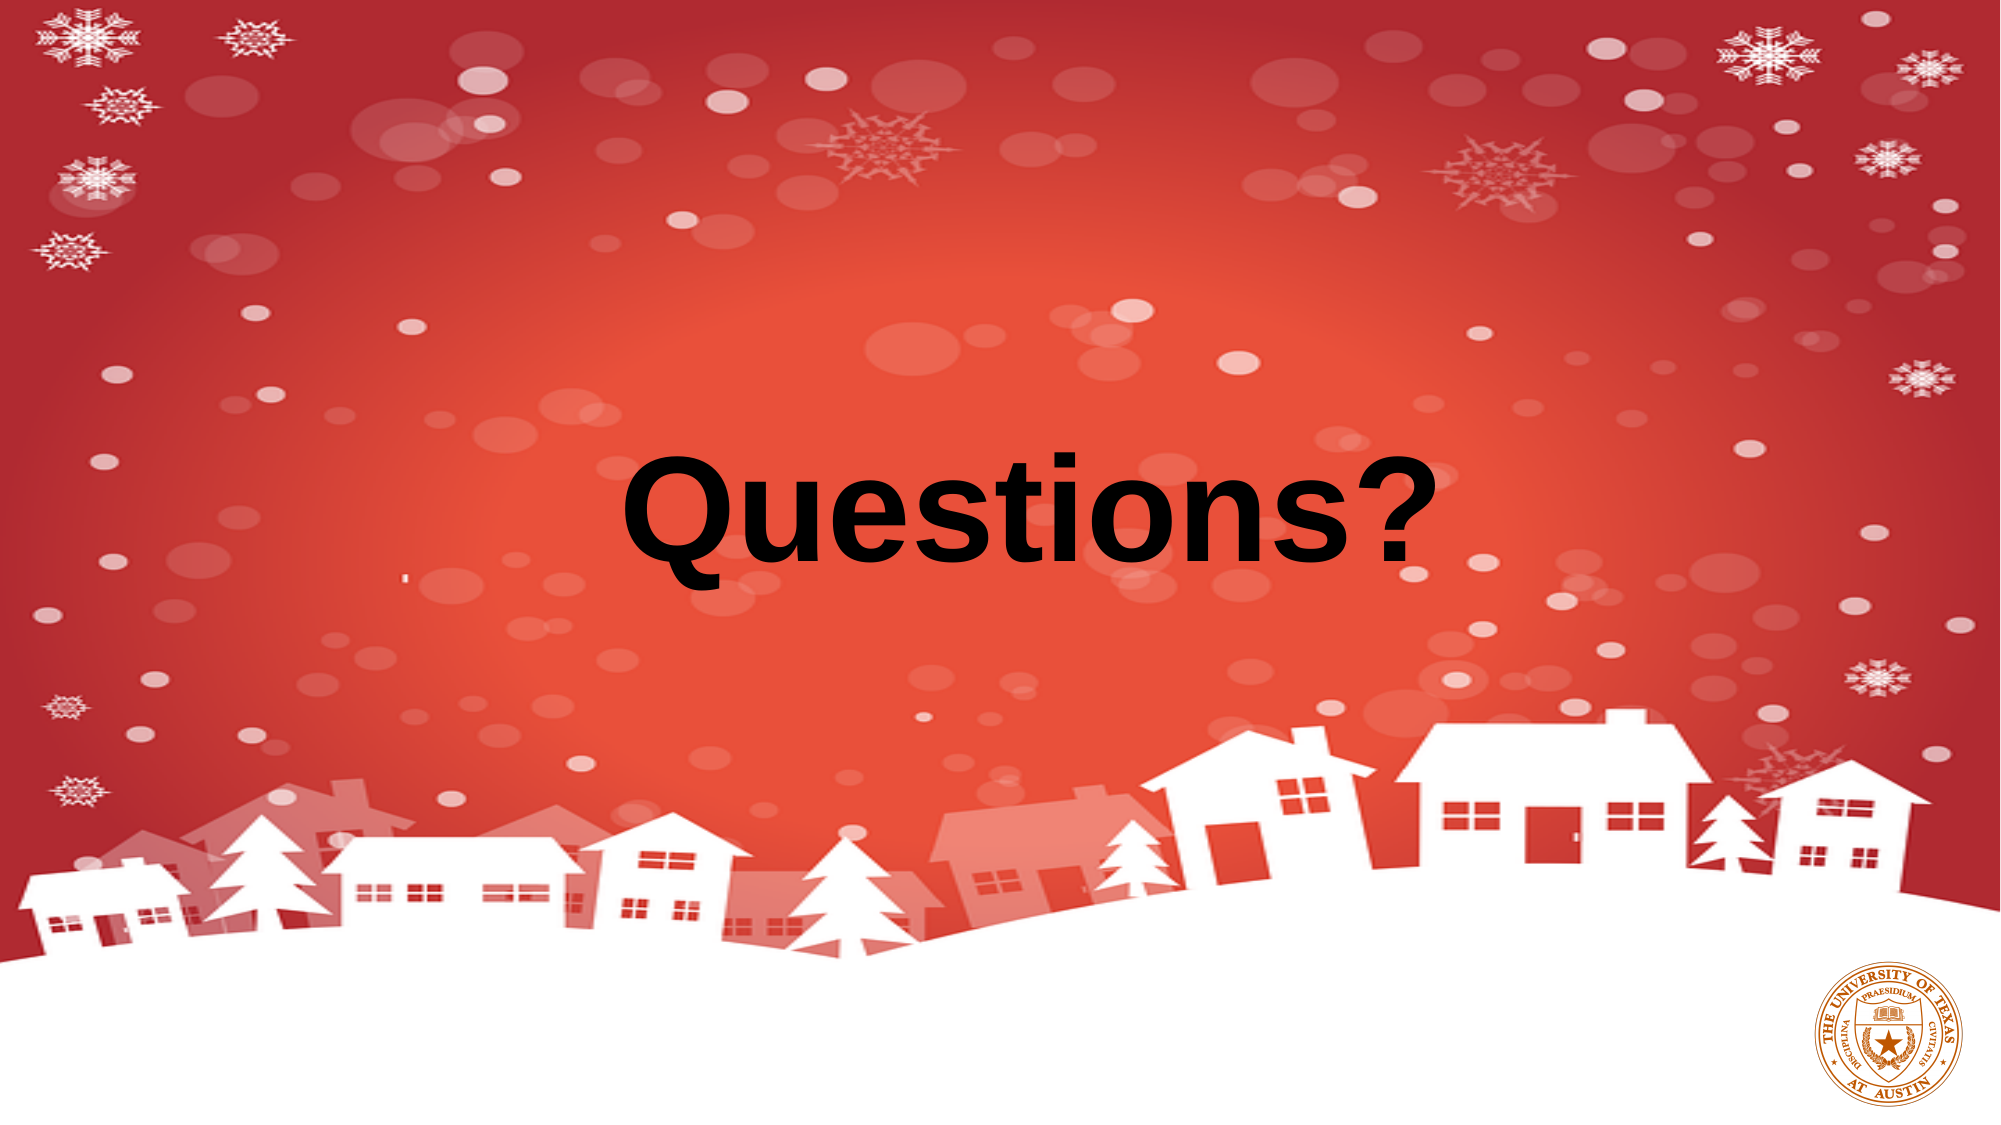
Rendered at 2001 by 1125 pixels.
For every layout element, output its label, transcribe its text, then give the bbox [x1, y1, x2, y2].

picture [0, 0, 2001, 1125]
text_box Questions? [604, 404, 1491, 600]
